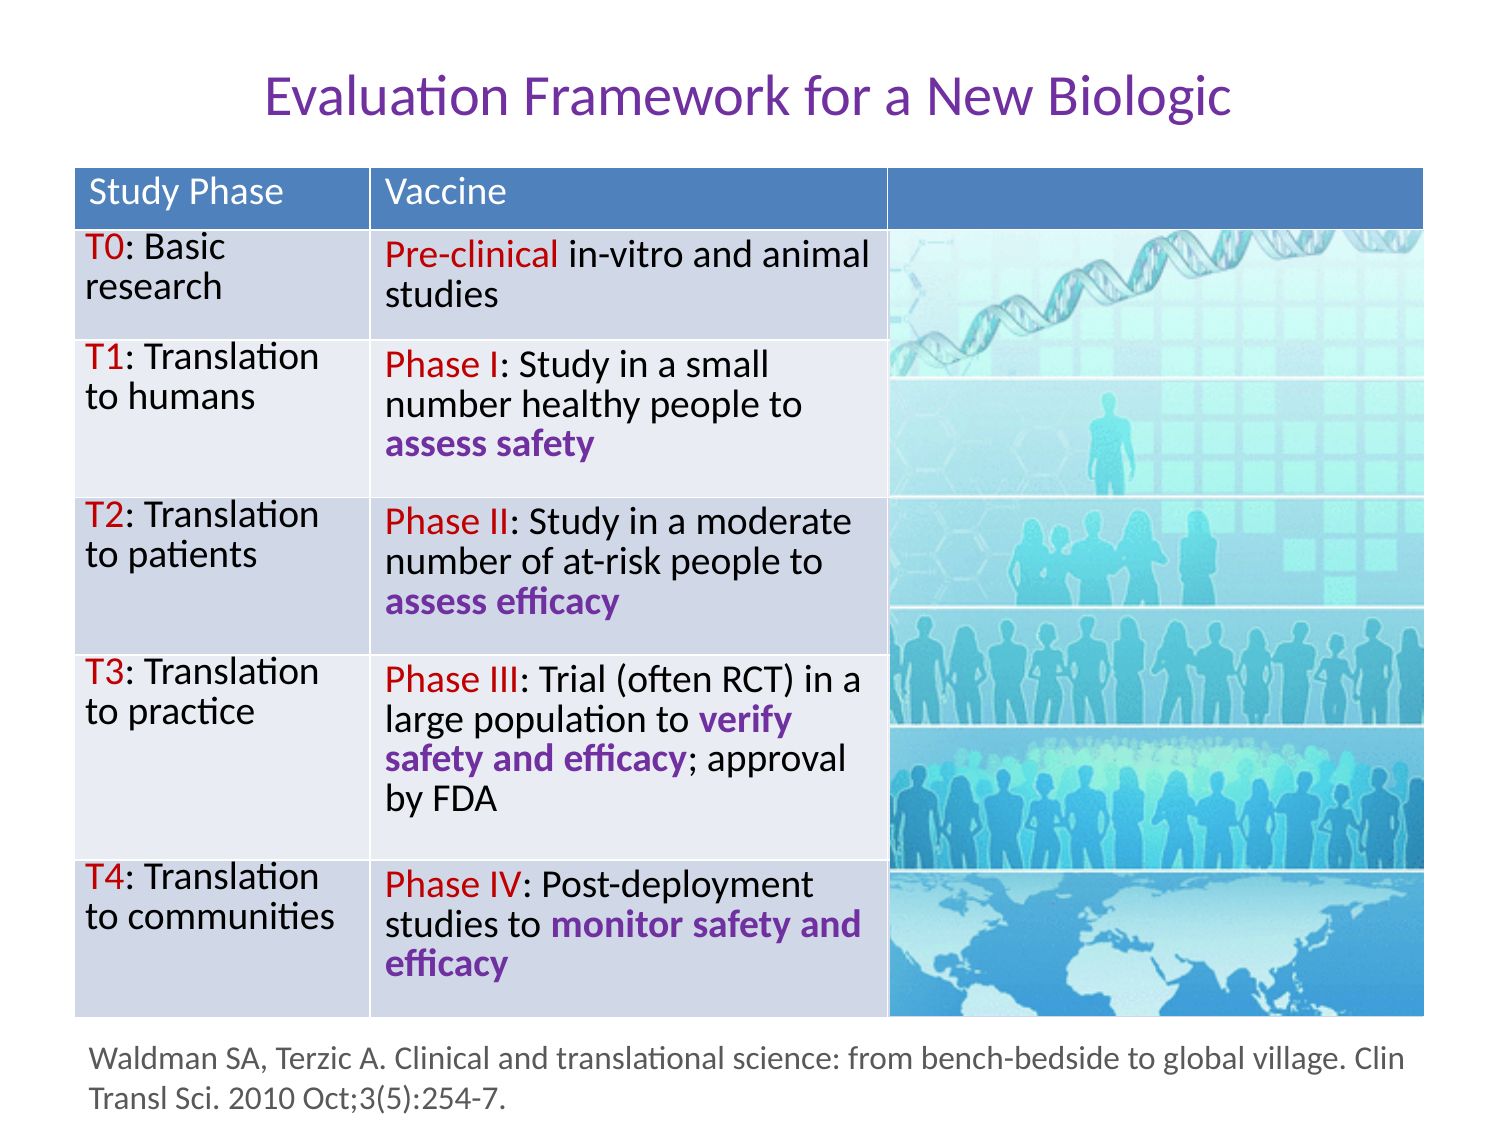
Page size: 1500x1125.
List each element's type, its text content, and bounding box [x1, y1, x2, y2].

table_cell T4: Translation to communities [75, 861, 369, 1017]
table_header Study Phase [75, 168, 369, 229]
table_cell T3: Translation to practice [75, 656, 369, 859]
table_cell Phase IV: Post-deployment studies to monitor safety and efficacy [371, 861, 885, 1017]
text_box [49, 135, 1450, 1088]
table_cell T1: Translation to humans [75, 341, 369, 497]
table_cell Phase II: Study in a moderate number of at-risk people to assess efficacy [371, 498, 885, 654]
table_cell Phase III: Trial (often RCT) in a large population to verify safety and efficacy; approval by FDA [371, 656, 885, 859]
table_cell T0: Basic research [75, 231, 369, 339]
text_box Evaluation Framework for a New Biologic [73, 50, 1424, 135]
table_cell Phase I: Study in a small number healthy people to assess safety [371, 341, 885, 497]
table_header [888, 168, 1423, 229]
table_header Vaccine [371, 168, 887, 229]
text_box Waldman SA, Terzic A. Clinical and translational science: from bench-bedside to global village. Clin Transl Sci. 2010 Oct;3(5):254-7. [73, 1028, 1470, 1124]
table_cell Pre-clinical in-vitro and animal studies [371, 231, 887, 339]
table_cell T2: Translation to patients [75, 498, 369, 654]
picture [890, 230, 1425, 1016]
